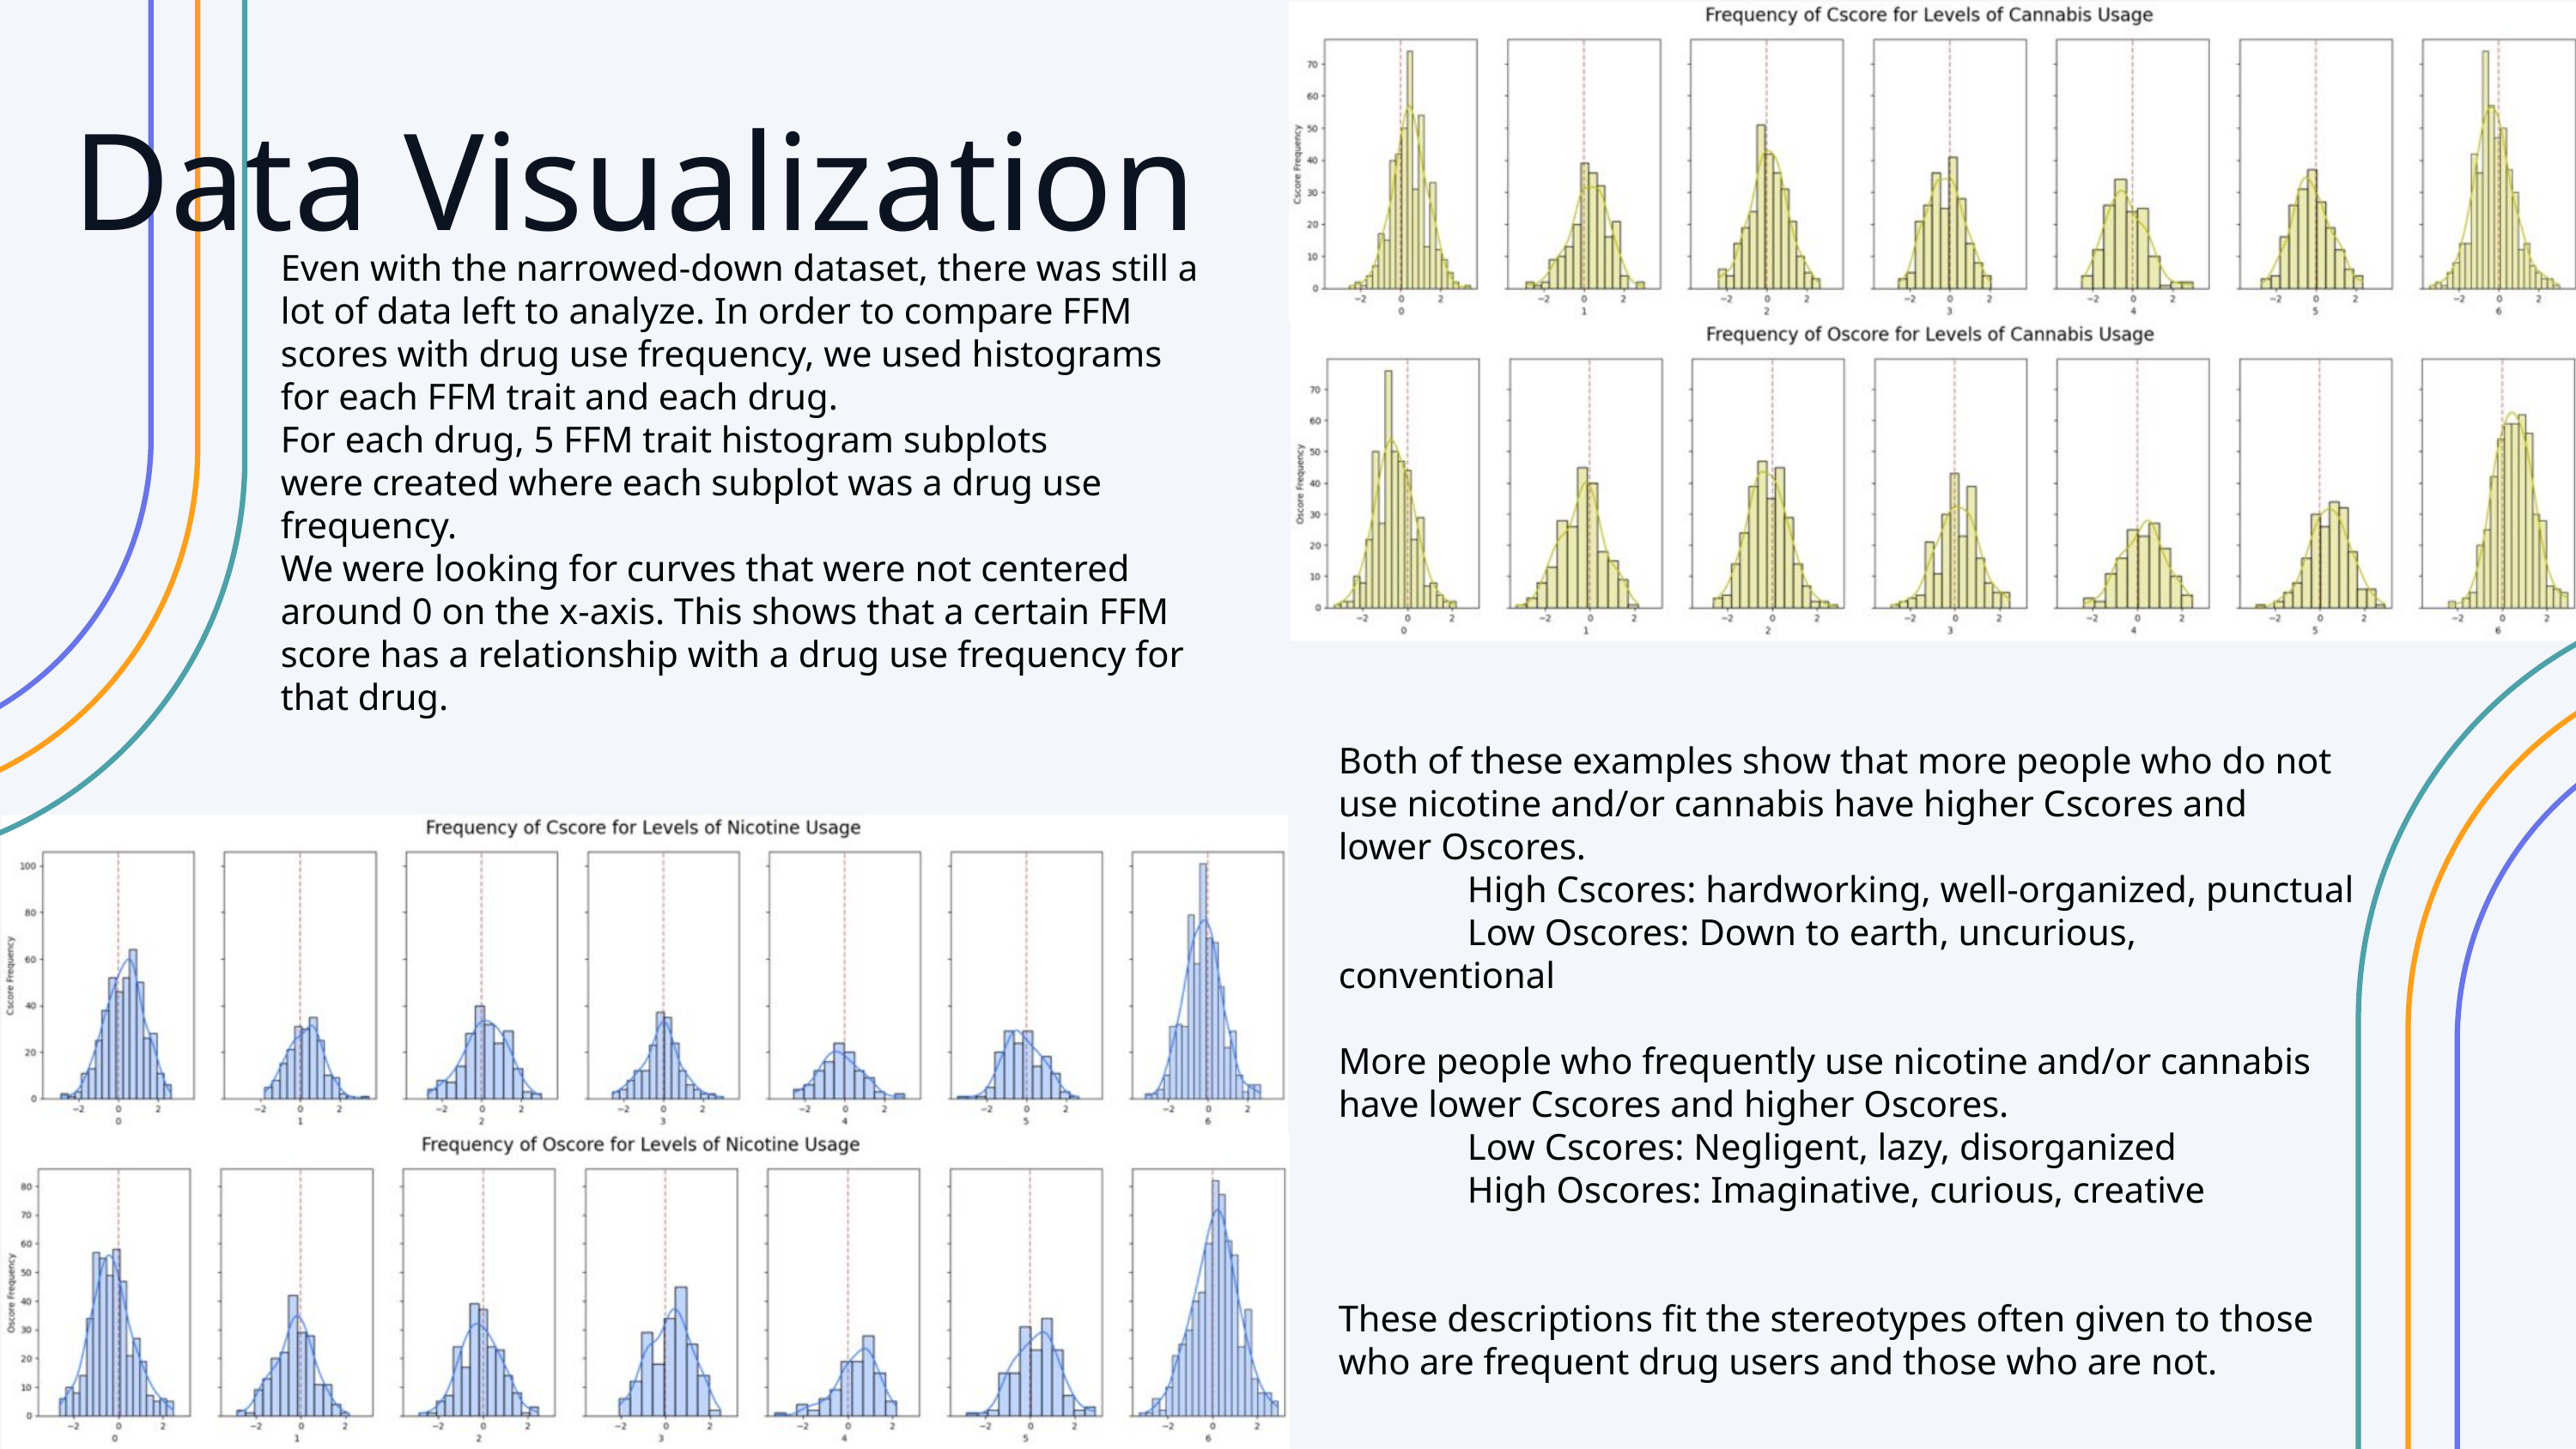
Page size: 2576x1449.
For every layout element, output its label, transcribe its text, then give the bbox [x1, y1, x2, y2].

text_box Even with the narrowed-down dataset, there was still a lot of data left to analyze. In order to compare FFM scores with drug use frequency, we used histograms for each FFM trait and each drug. ​ For each drug, 5 FFM trait histogram subplots were created where each subplot was a drug use frequency. ​ We were looking for curves that were not centered around 0 on the x-axis. This shows that a certain FFM score has a relationship with a drug use frequency for that drug. ​ [268, 239, 1230, 724]
picture [1, 814, 1290, 1449]
picture [1289, 2, 2576, 641]
text_box Data Visualization [250, 64, 1285, 258]
text_box Both of these examples show that more people who do not use nicotine and/or cannabis have higher Cscores and lower Oscores. High Cscores: hardworking, well-organized, punctual Low Oscores: Down to earth, uncurious, conventional More people who frequently use nicotine and/or cannabis have lower Cscores and higher Oscores. Low Cscores: Negligent, lazy, disorganized High Oscores: Imaginative, curious, creative ​ These descriptions fit the stereotypes often given to those who are frequent drug users and those who are not. ​ [1325, 731, 2354, 1389]
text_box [0, 0, 246, 866]
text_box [2358, 589, 2576, 1449]
